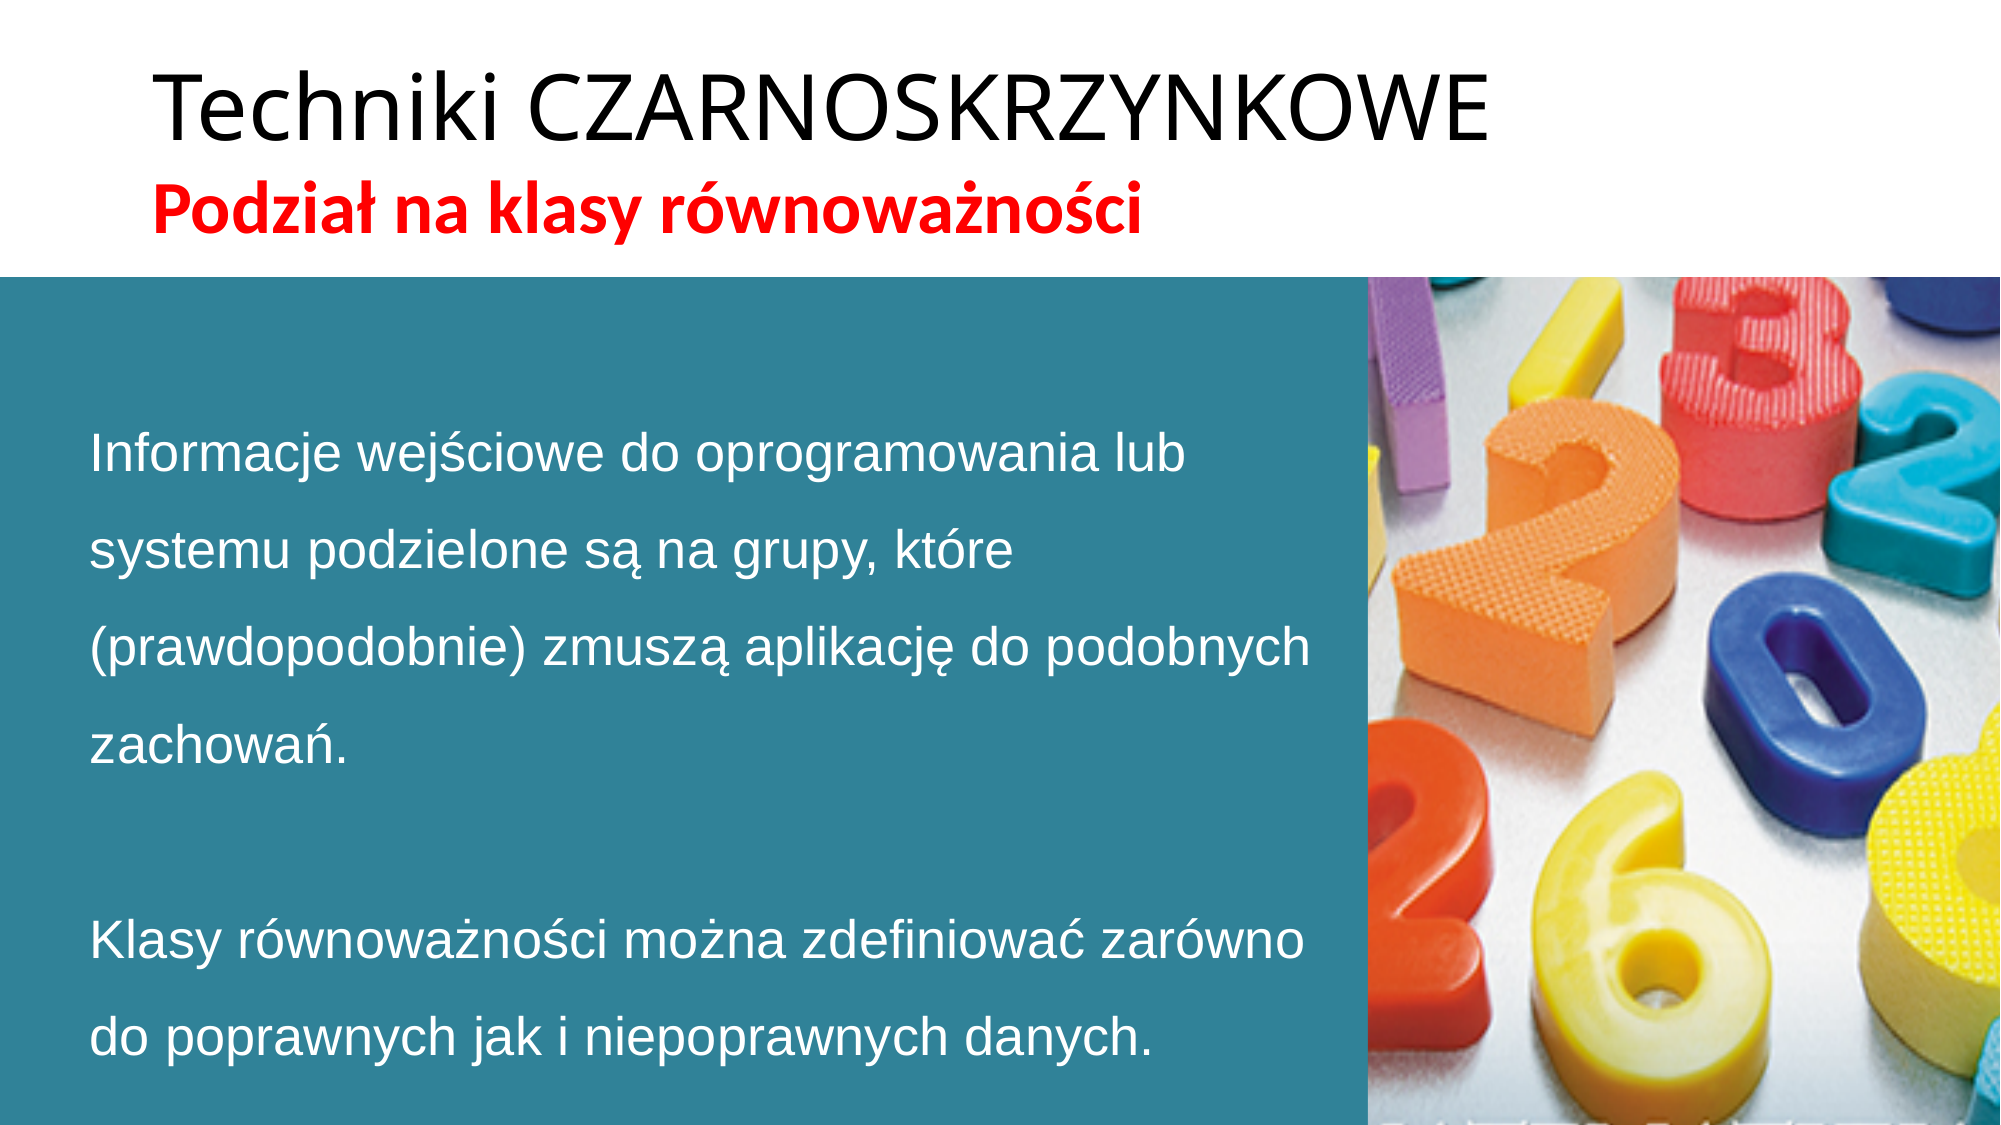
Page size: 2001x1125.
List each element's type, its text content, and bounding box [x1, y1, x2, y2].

picture [1367, 276, 2000, 1125]
text_box Techniki CZARNOSKRZYNKOWE Podział na klasy równoważności [137, 59, 1863, 277]
text_box Informacje wejściowe do oprogramowania lub systemu podzielone są na grupy, które (prawdopodobnie) zmuszą aplikację do podobnych zachowań. Klasy równoważności można zdefiniować zarówno do poprawnych jak i niepoprawnych danych. [0, 275, 1365, 1125]
